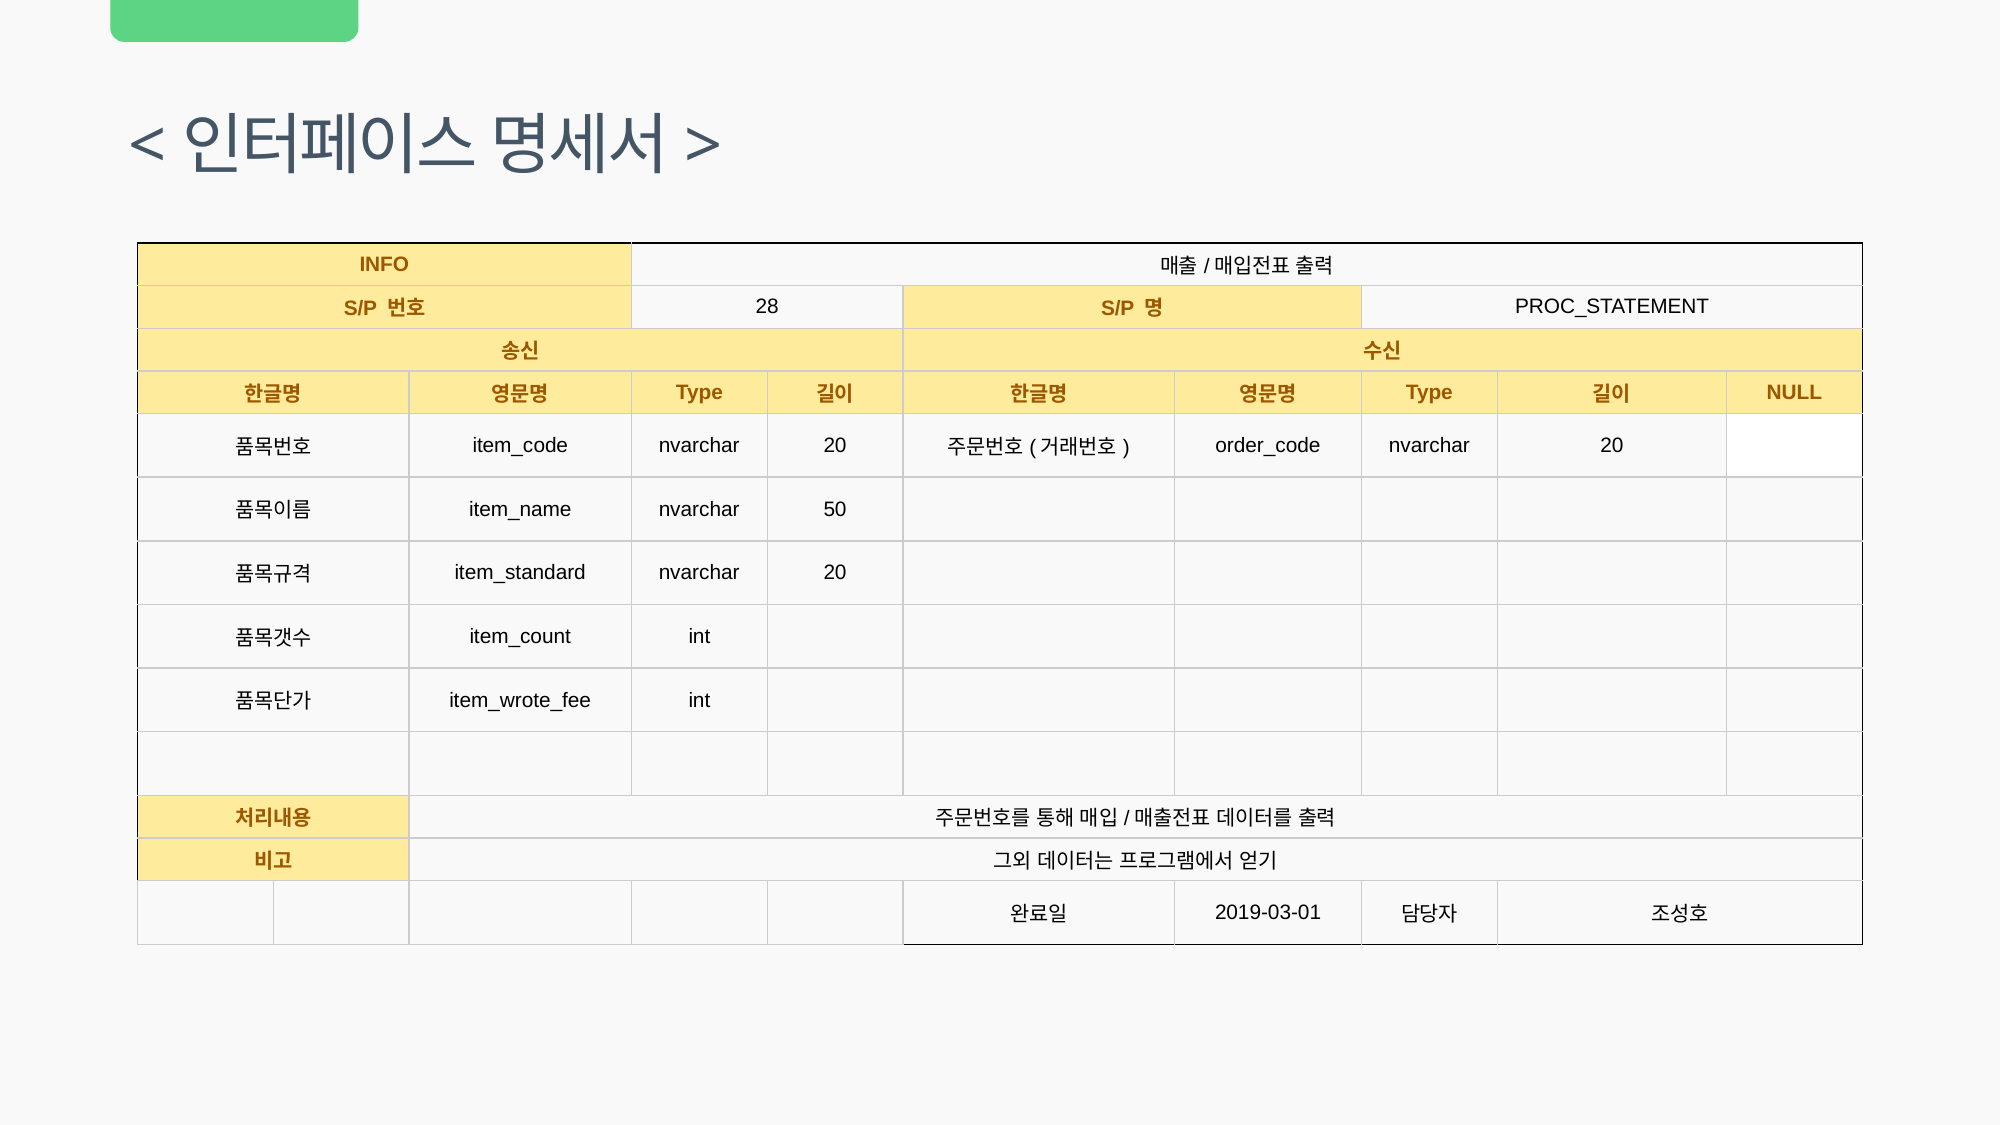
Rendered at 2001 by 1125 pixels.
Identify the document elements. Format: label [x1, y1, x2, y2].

table_cell [410, 796, 1862, 837]
table_cell [632, 605, 767, 667]
table_cell [410, 478, 631, 540]
table_cell [1498, 478, 1726, 540]
table_cell [632, 372, 767, 413]
table_cell [632, 414, 767, 476]
table_cell [904, 669, 1174, 731]
table_cell [1727, 605, 1862, 667]
table_cell [138, 329, 902, 370]
table_cell [138, 542, 408, 604]
table_cell [768, 414, 902, 476]
table_header [632, 244, 1862, 285]
table_cell [1727, 542, 1862, 604]
table_cell [1498, 372, 1726, 413]
table_cell [904, 372, 1174, 413]
table_cell [1498, 732, 1726, 795]
table_cell [410, 372, 631, 413]
table_cell [1727, 478, 1862, 540]
table_cell [1362, 372, 1497, 413]
table_cell [904, 732, 1174, 795]
table_cell [1362, 286, 1862, 328]
table_header [138, 244, 631, 285]
table_cell [1727, 414, 1862, 476]
table_cell [1498, 605, 1726, 667]
table_cell [138, 414, 408, 476]
table_cell [1175, 414, 1361, 476]
table_cell [904, 478, 1174, 540]
table_cell [768, 605, 902, 667]
table_cell [1175, 732, 1361, 795]
table_cell [138, 881, 273, 944]
table_cell [904, 329, 1862, 370]
table_cell [904, 605, 1174, 667]
table_cell [1727, 732, 1862, 795]
table_cell [1175, 542, 1361, 604]
table_cell [138, 669, 408, 731]
table_cell [1362, 669, 1497, 731]
table_cell [138, 839, 408, 880]
table_cell [1175, 669, 1361, 731]
table_cell [138, 372, 408, 413]
table_cell [904, 414, 1174, 476]
table_cell [410, 605, 631, 667]
table_cell [1175, 881, 1361, 944]
table_cell [410, 414, 631, 476]
table_cell [1727, 669, 1862, 731]
table_cell [768, 372, 902, 413]
table_cell [1175, 478, 1361, 540]
table_cell [1362, 605, 1497, 667]
table_cell [632, 286, 902, 328]
table_cell [632, 881, 767, 944]
table_cell [1175, 372, 1361, 413]
table_cell [138, 796, 408, 837]
table_cell [1498, 881, 1862, 944]
table_cell [138, 478, 408, 540]
table_cell [632, 669, 767, 731]
text_box [110, 94, 742, 190]
table_cell [138, 732, 408, 795]
table_cell [768, 478, 902, 540]
table_cell [768, 732, 902, 795]
table_cell [904, 542, 1174, 604]
table_cell [768, 669, 902, 731]
table_cell [768, 542, 902, 604]
table_cell [1362, 414, 1497, 476]
table_cell [1362, 542, 1497, 604]
table_cell [410, 839, 1862, 880]
table_cell [410, 881, 631, 944]
table_cell [1362, 881, 1497, 944]
table_cell [1175, 605, 1361, 667]
table_cell [410, 669, 631, 731]
table_cell [138, 605, 408, 667]
table_cell [410, 542, 631, 604]
table_cell [1498, 414, 1726, 476]
table_cell [1362, 732, 1497, 795]
table_cell [632, 732, 767, 795]
table_cell [1498, 669, 1726, 731]
table_cell [410, 732, 631, 795]
table_cell [138, 286, 631, 328]
table_cell [632, 542, 767, 604]
table_cell [1727, 372, 1862, 413]
table_cell [632, 478, 767, 540]
table_cell [1362, 478, 1497, 540]
table_cell [768, 881, 902, 944]
text_box [109, 0, 360, 43]
table_cell [274, 881, 408, 944]
table_cell [904, 881, 1174, 944]
table_cell [1498, 542, 1726, 604]
table_cell [904, 286, 1361, 328]
